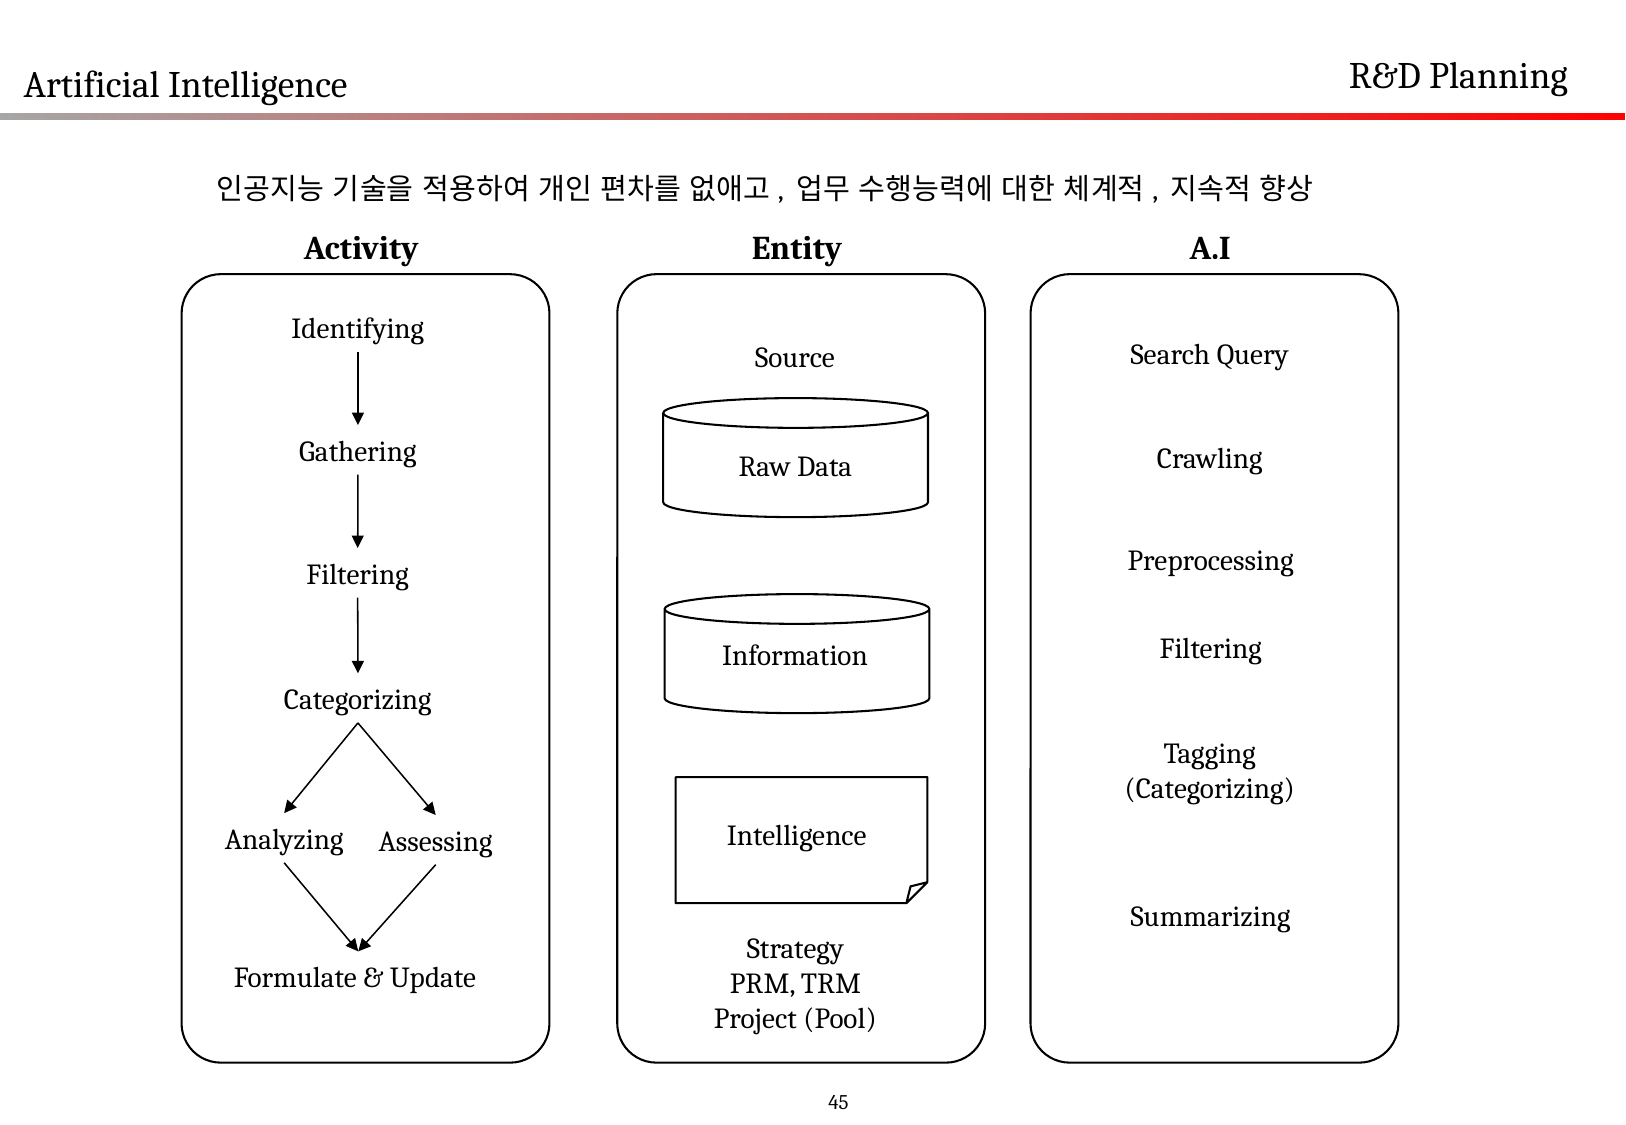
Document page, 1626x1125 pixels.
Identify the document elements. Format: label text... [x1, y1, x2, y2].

text_box [615, 272, 988, 1065]
text_box A.I [1077, 218, 1343, 272]
text_box [1028, 272, 1401, 1065]
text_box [283, 723, 356, 814]
text_box 45 [813, 1080, 869, 1119]
text_box Entity [664, 218, 930, 272]
text_box [673, 775, 930, 906]
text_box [283, 863, 359, 952]
text_box Artificial Intelligence [9, 52, 364, 113]
text_box 인공지능 기술을 적용하여 개인 편차를 없애고, 업무 수행능력에 대한 체계적, 지속적 향상 [188, 145, 1329, 213]
text_box [179, 272, 552, 1065]
text_box R&D Planning [1333, 43, 1583, 103]
text_box Activity [228, 218, 494, 272]
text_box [361, 865, 436, 952]
text_box [661, 395, 931, 520]
text_box [662, 591, 932, 716]
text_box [357, 723, 436, 816]
